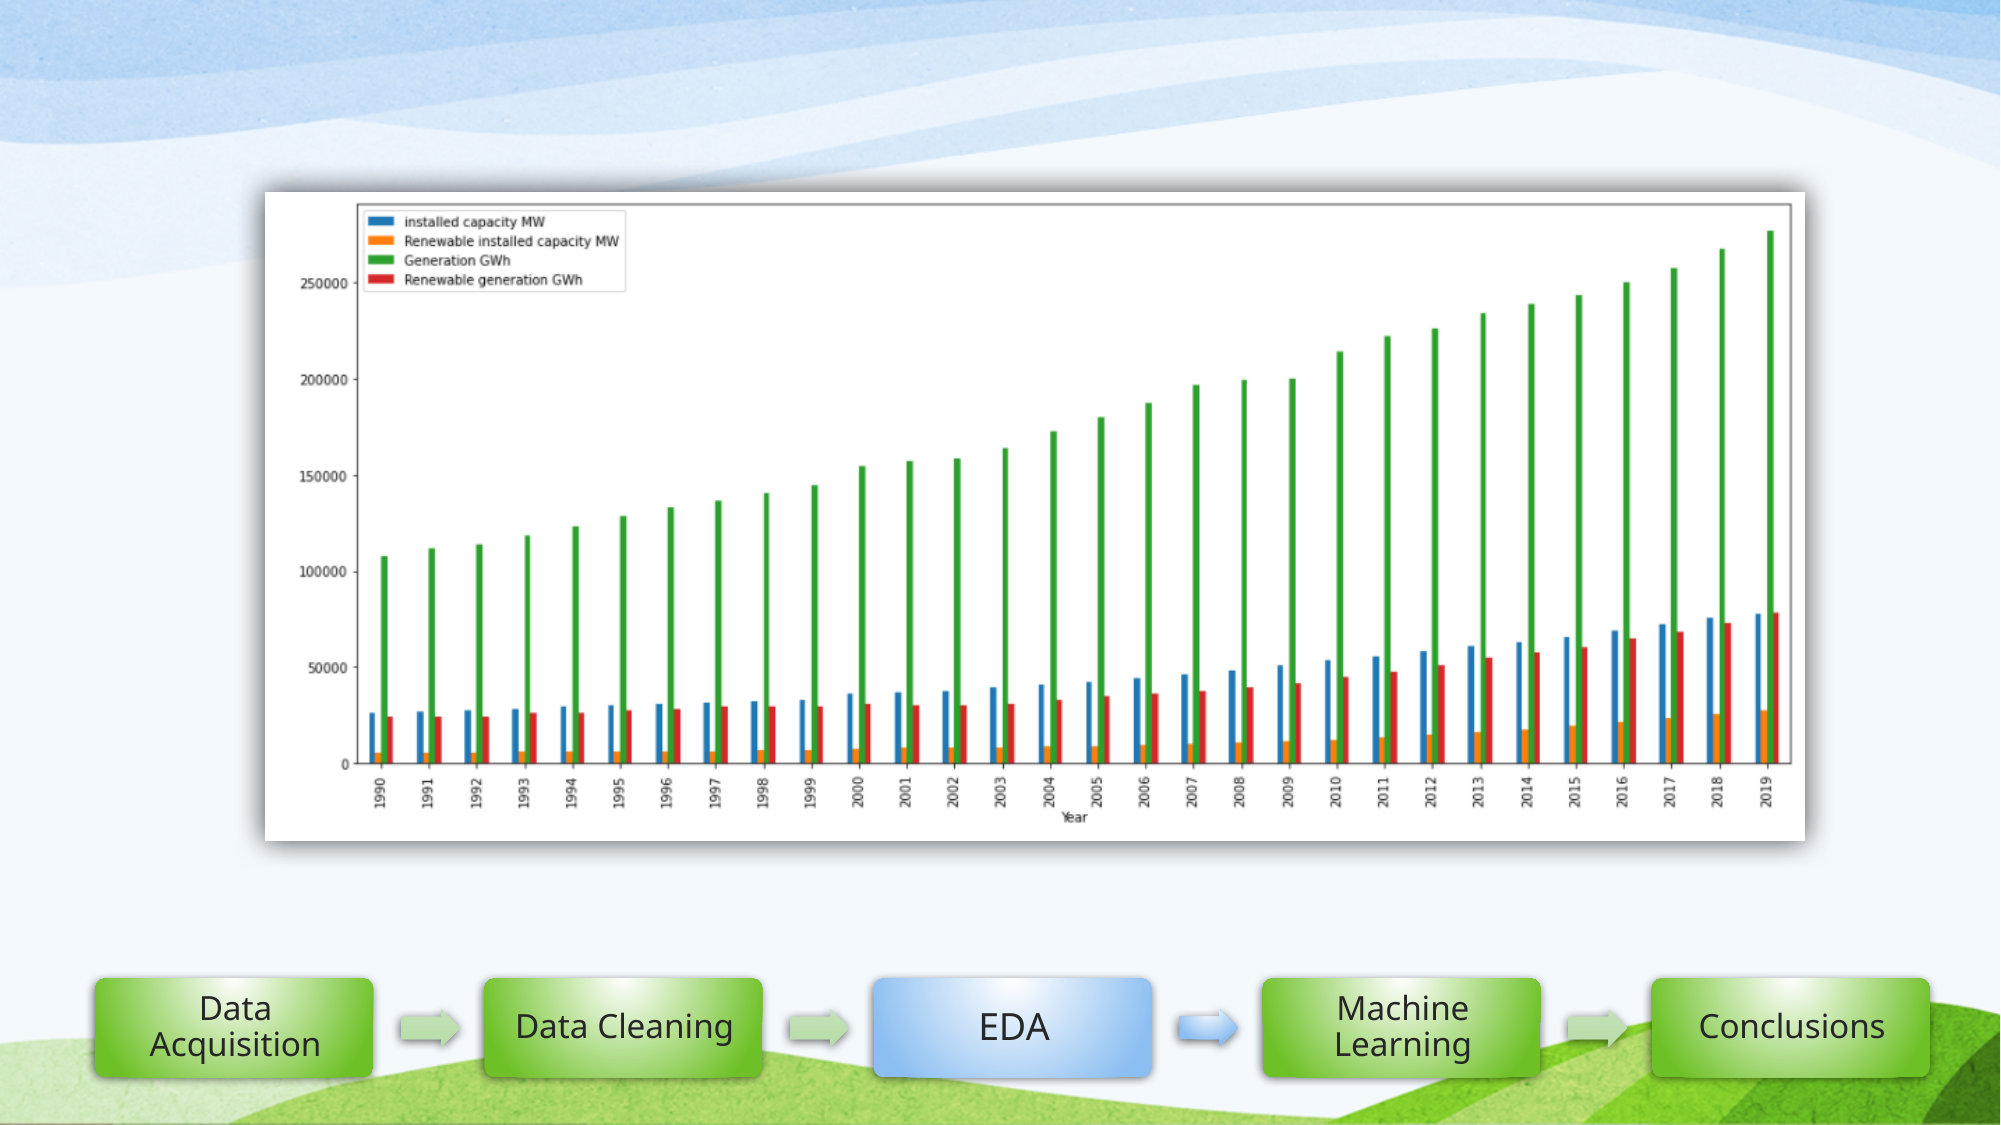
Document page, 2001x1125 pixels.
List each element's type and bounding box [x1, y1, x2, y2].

picture [0, 0, 2001, 1125]
text_box [93, 694, 1932, 1125]
